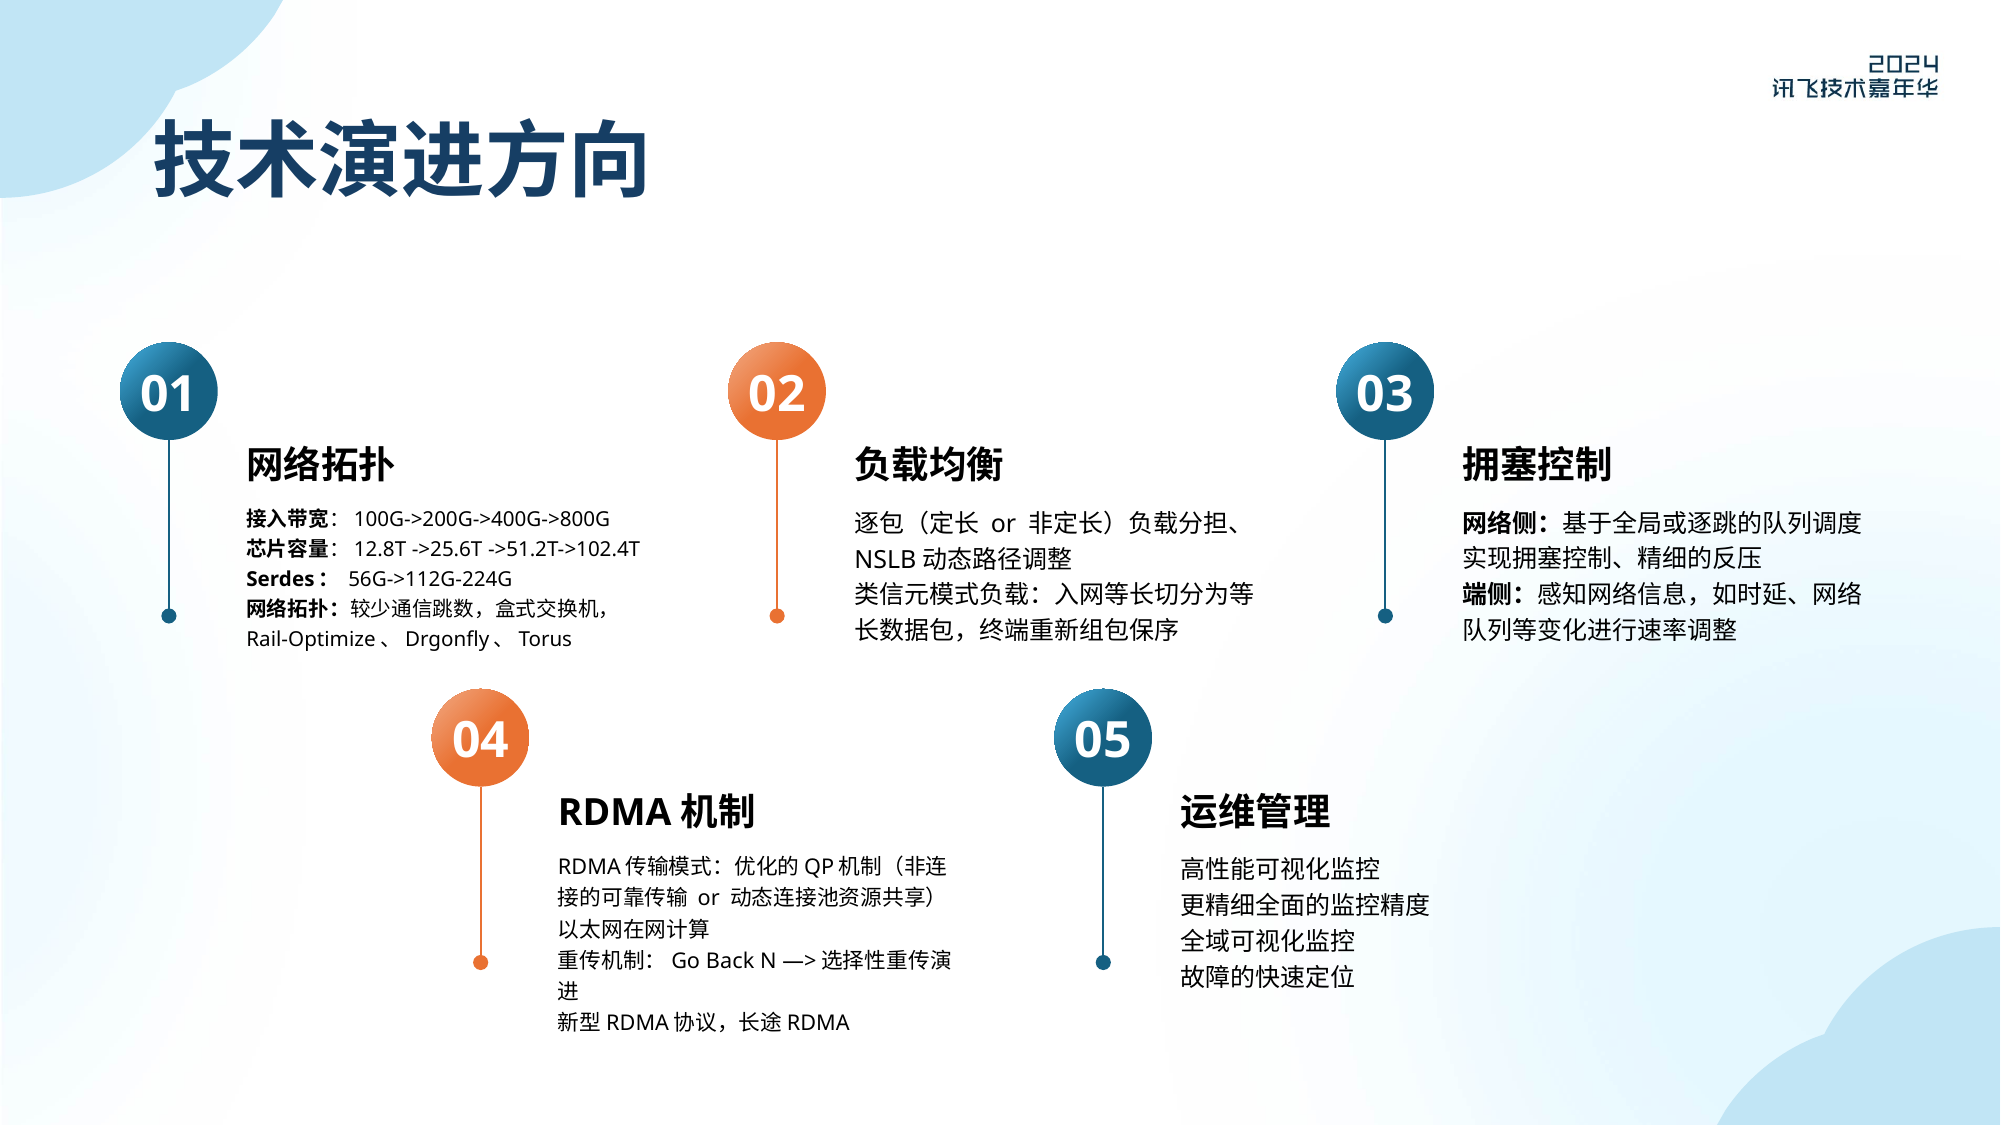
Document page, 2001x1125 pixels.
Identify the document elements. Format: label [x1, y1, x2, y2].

text_box [0, 0, 2000, 1125]
